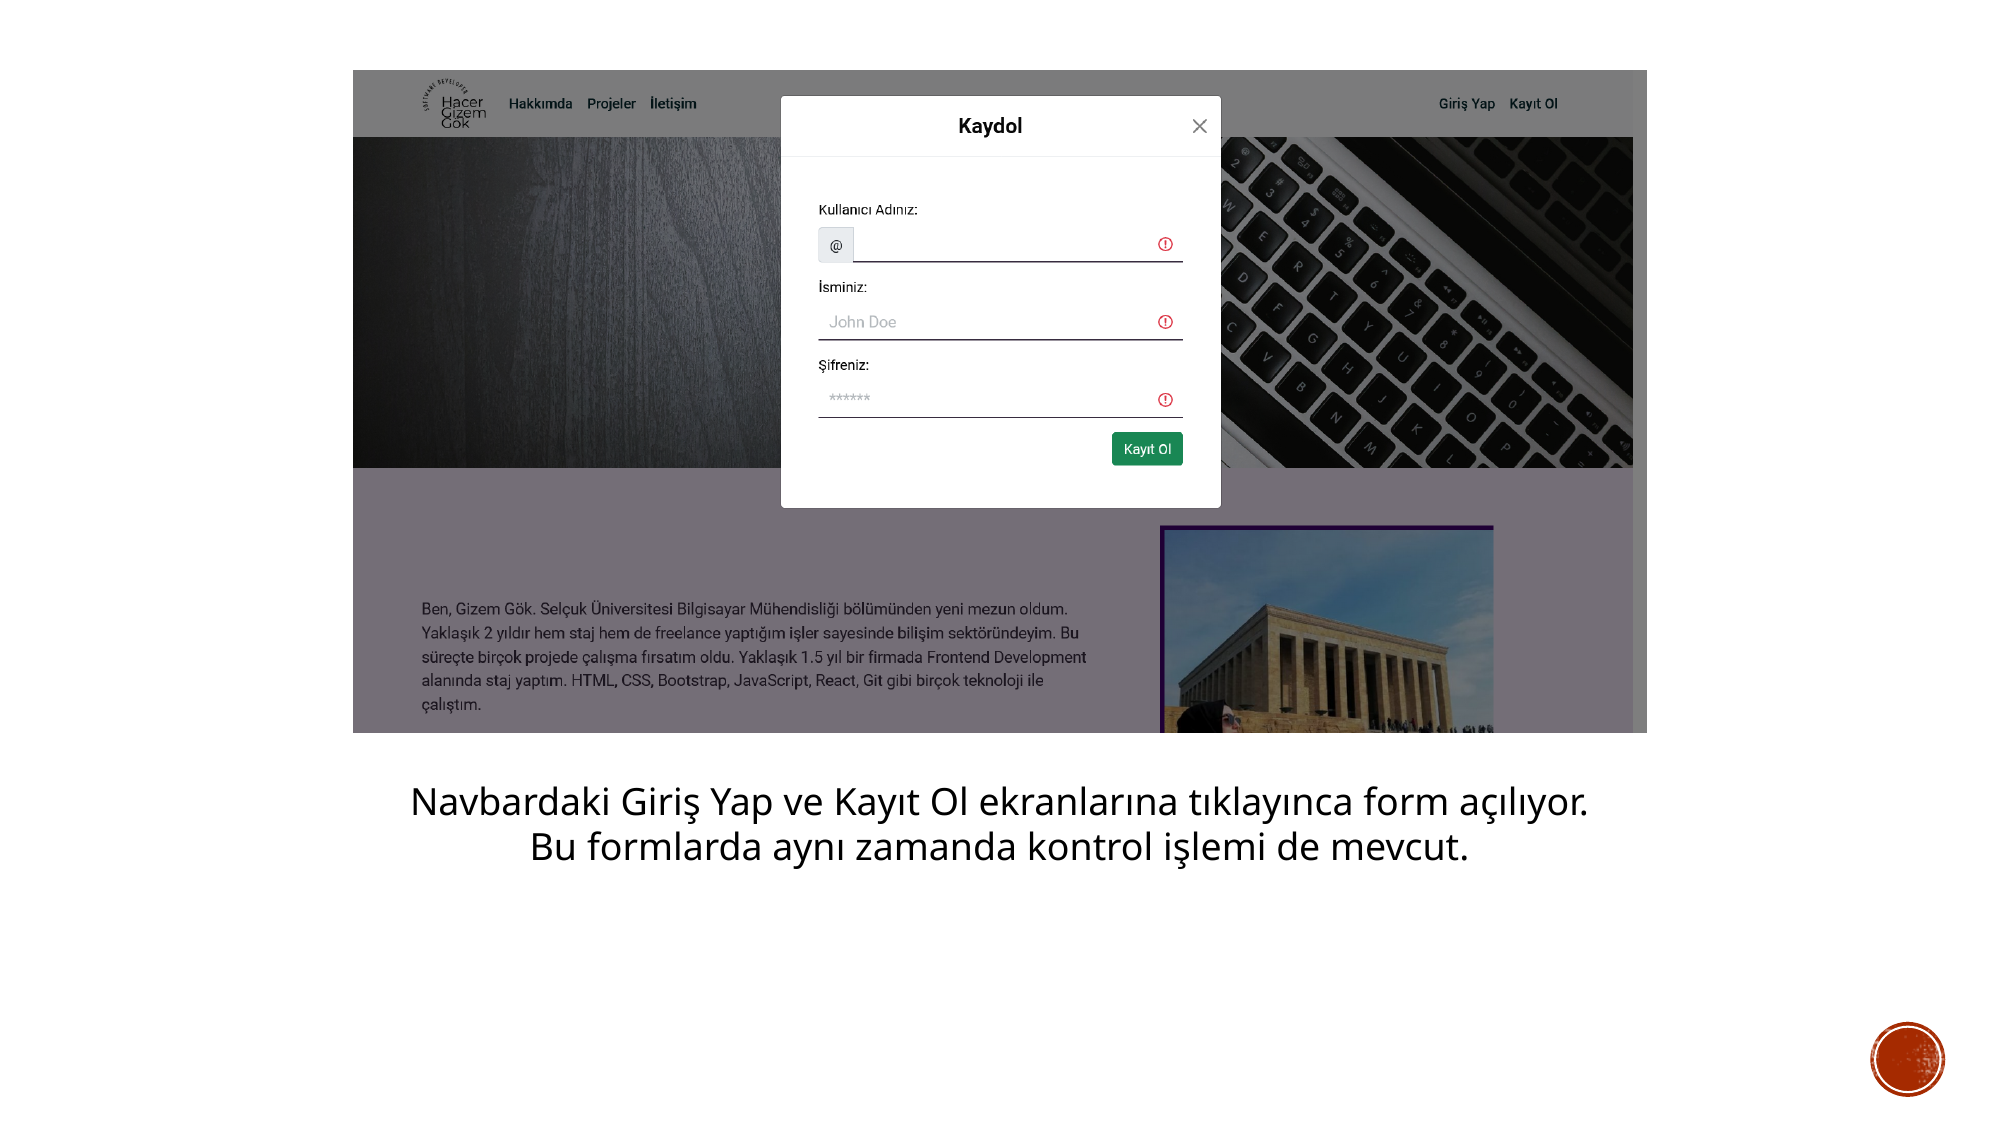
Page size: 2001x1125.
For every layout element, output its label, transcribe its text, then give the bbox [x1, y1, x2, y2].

picture [353, 70, 1647, 733]
text_box Navbardaki Giriş Yap ve Kayıt Ol ekranlarına tıklayınca form açılıyor. Bu formlarda aynı zamanda kontrol işlemi de mevcut. [307, 770, 1693, 875]
